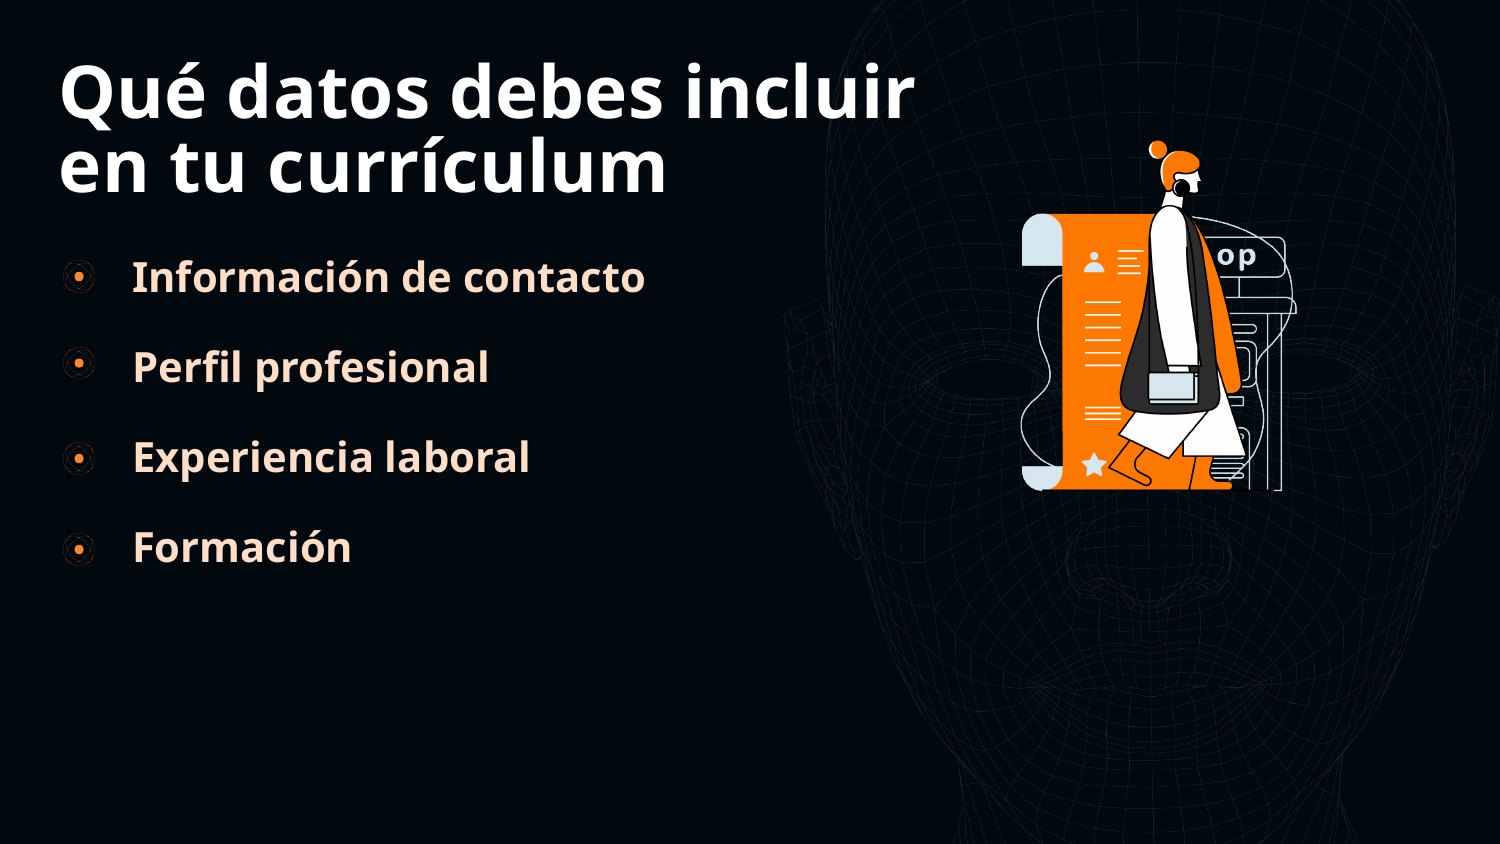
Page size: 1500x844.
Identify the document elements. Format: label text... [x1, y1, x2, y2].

picture [62, 260, 96, 293]
picture [62, 533, 96, 566]
title Información de contacto Perfil profesional Experiencia laboral Formación [132, 238, 922, 725]
picture [62, 346, 96, 379]
picture [961, 119, 1352, 510]
picture [62, 442, 96, 475]
title Qué datos debes incluir en tu currículum [59, 59, 962, 226]
